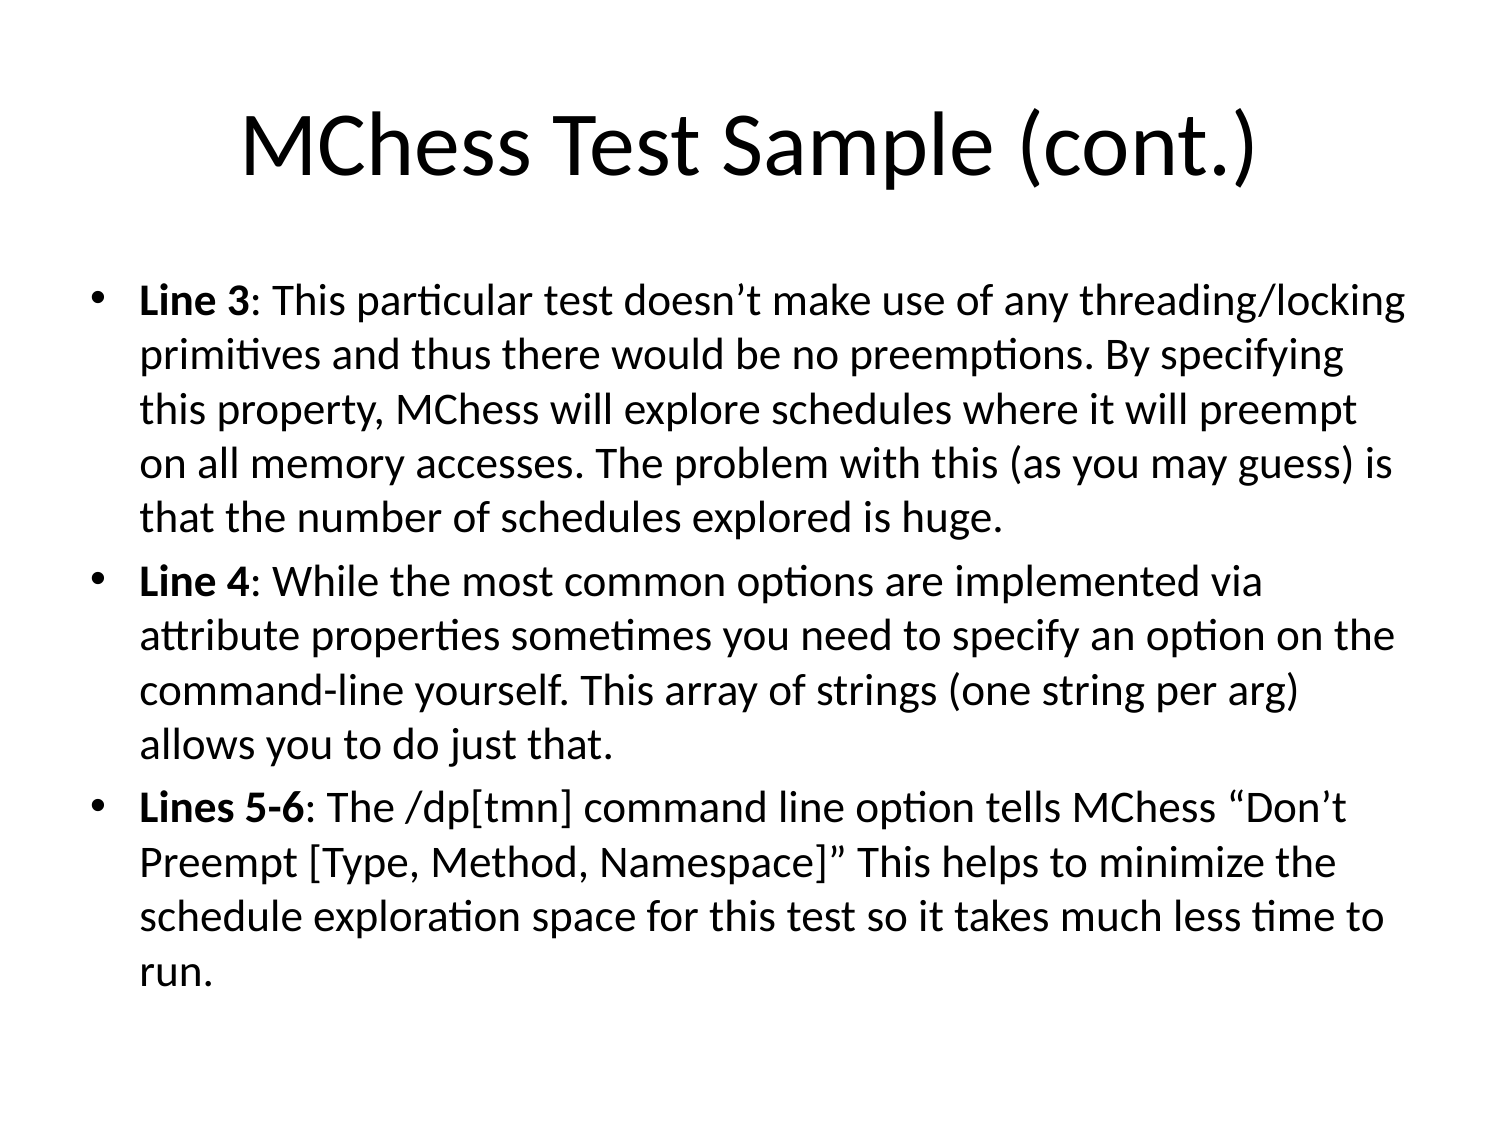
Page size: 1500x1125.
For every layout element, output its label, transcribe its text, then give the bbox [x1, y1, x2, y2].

title MChess Test Sample (cont.) [75, 45, 1425, 233]
list Line 3: This particular test doesn’t make use of any threading/locking primitives and thus there would be no preemptions. By specifying this property, MChess will explore schedules where it will preempt on all memory accesses. The problem with this (as you may guess) is that the number of schedules explored is huge. Line 4: While the most common options are implemented via attribute properties sometimes you need to specify an option on the command-line yourself. This array of strings (one string per arg) allows you to do just that. Lines 5-6: The /dp[tmn] command line option tells MChess “Don’t Preempt [Type, Method, Namespace]” This helps to minimize the schedule exploration space for this test so it takes much less time to run. [75, 262, 1425, 1005]
